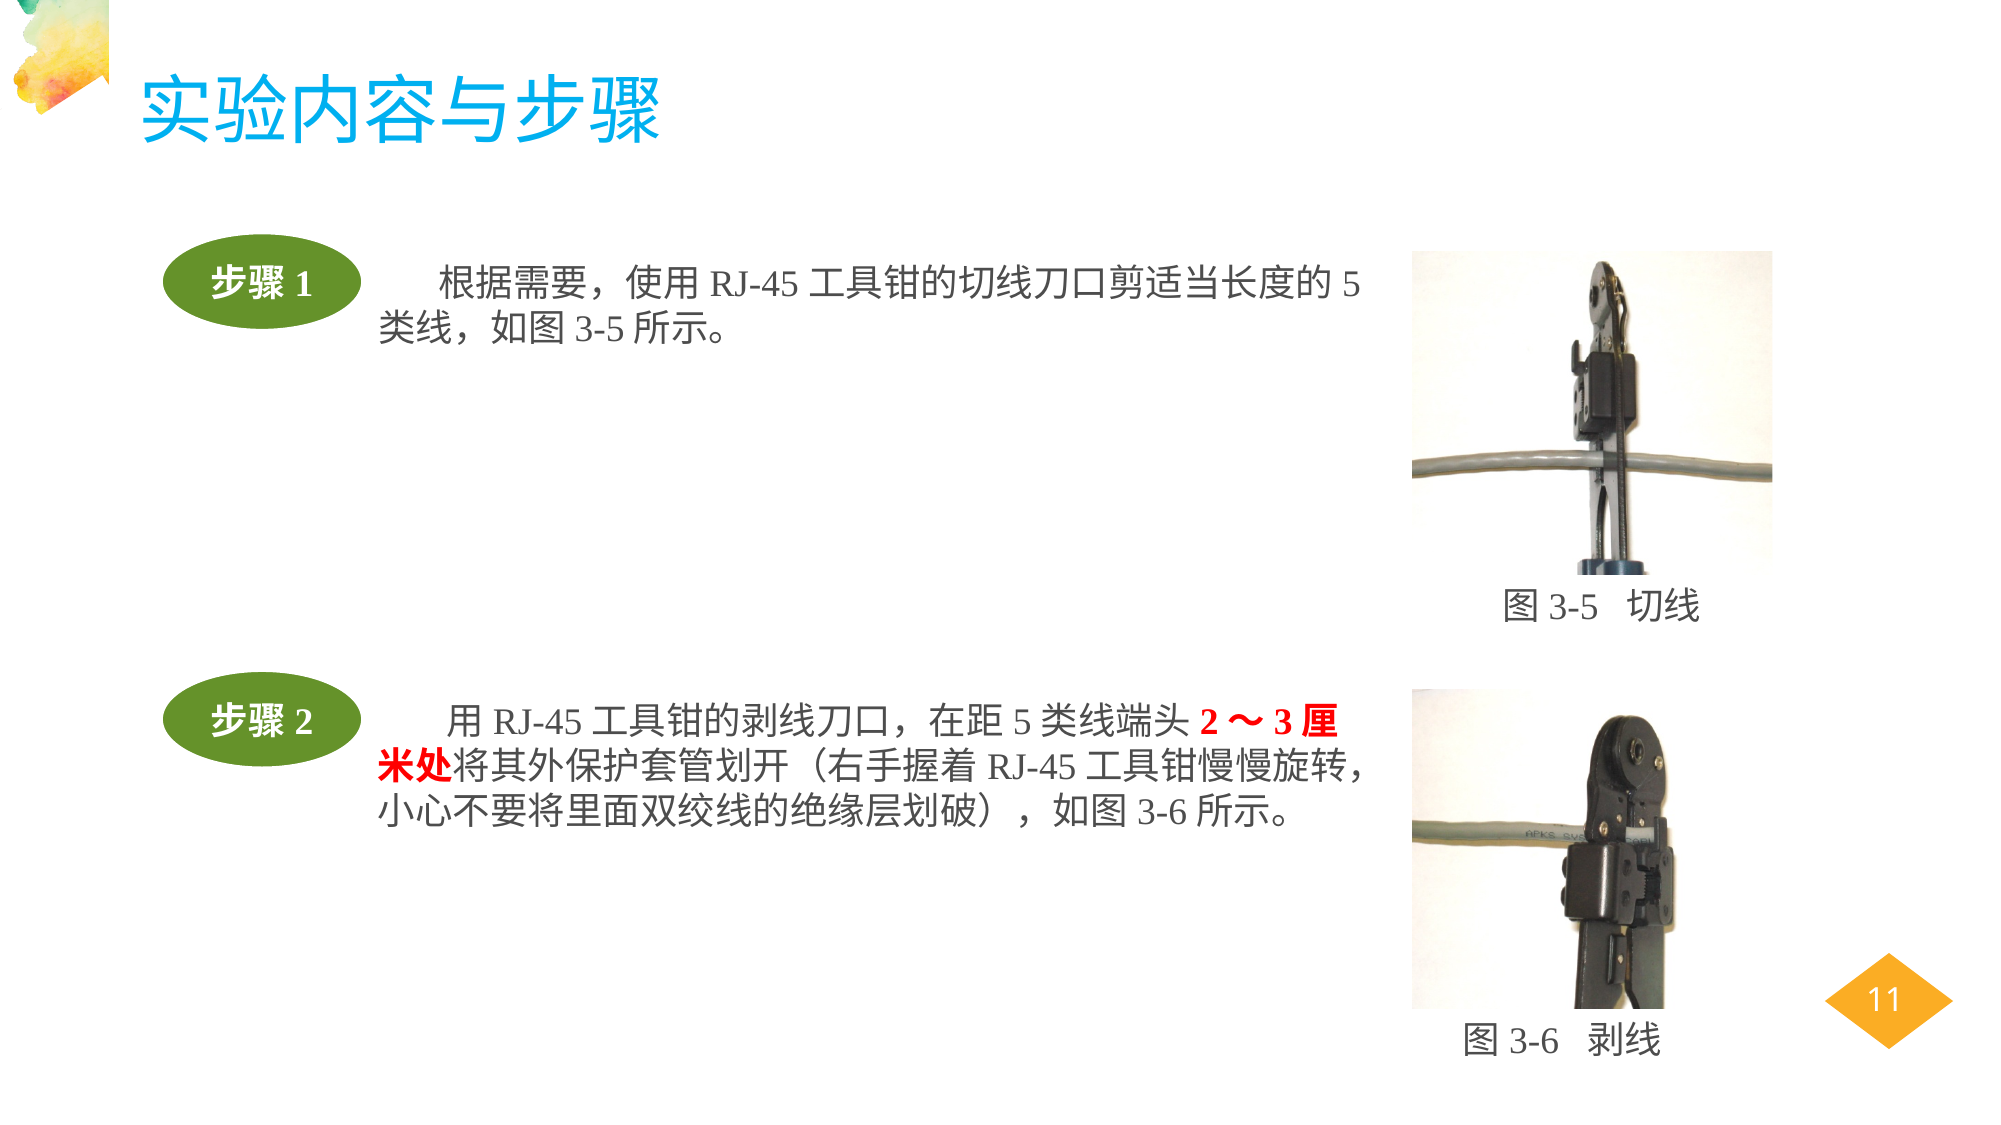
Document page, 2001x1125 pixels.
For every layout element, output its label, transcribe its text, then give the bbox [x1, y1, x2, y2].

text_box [1412, 689, 1713, 1069]
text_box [160, 232, 1381, 360]
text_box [160, 669, 1381, 840]
text_box 实验内容与步骤 [123, 42, 1381, 184]
picture [0, 0, 109, 142]
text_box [1411, 251, 1773, 635]
